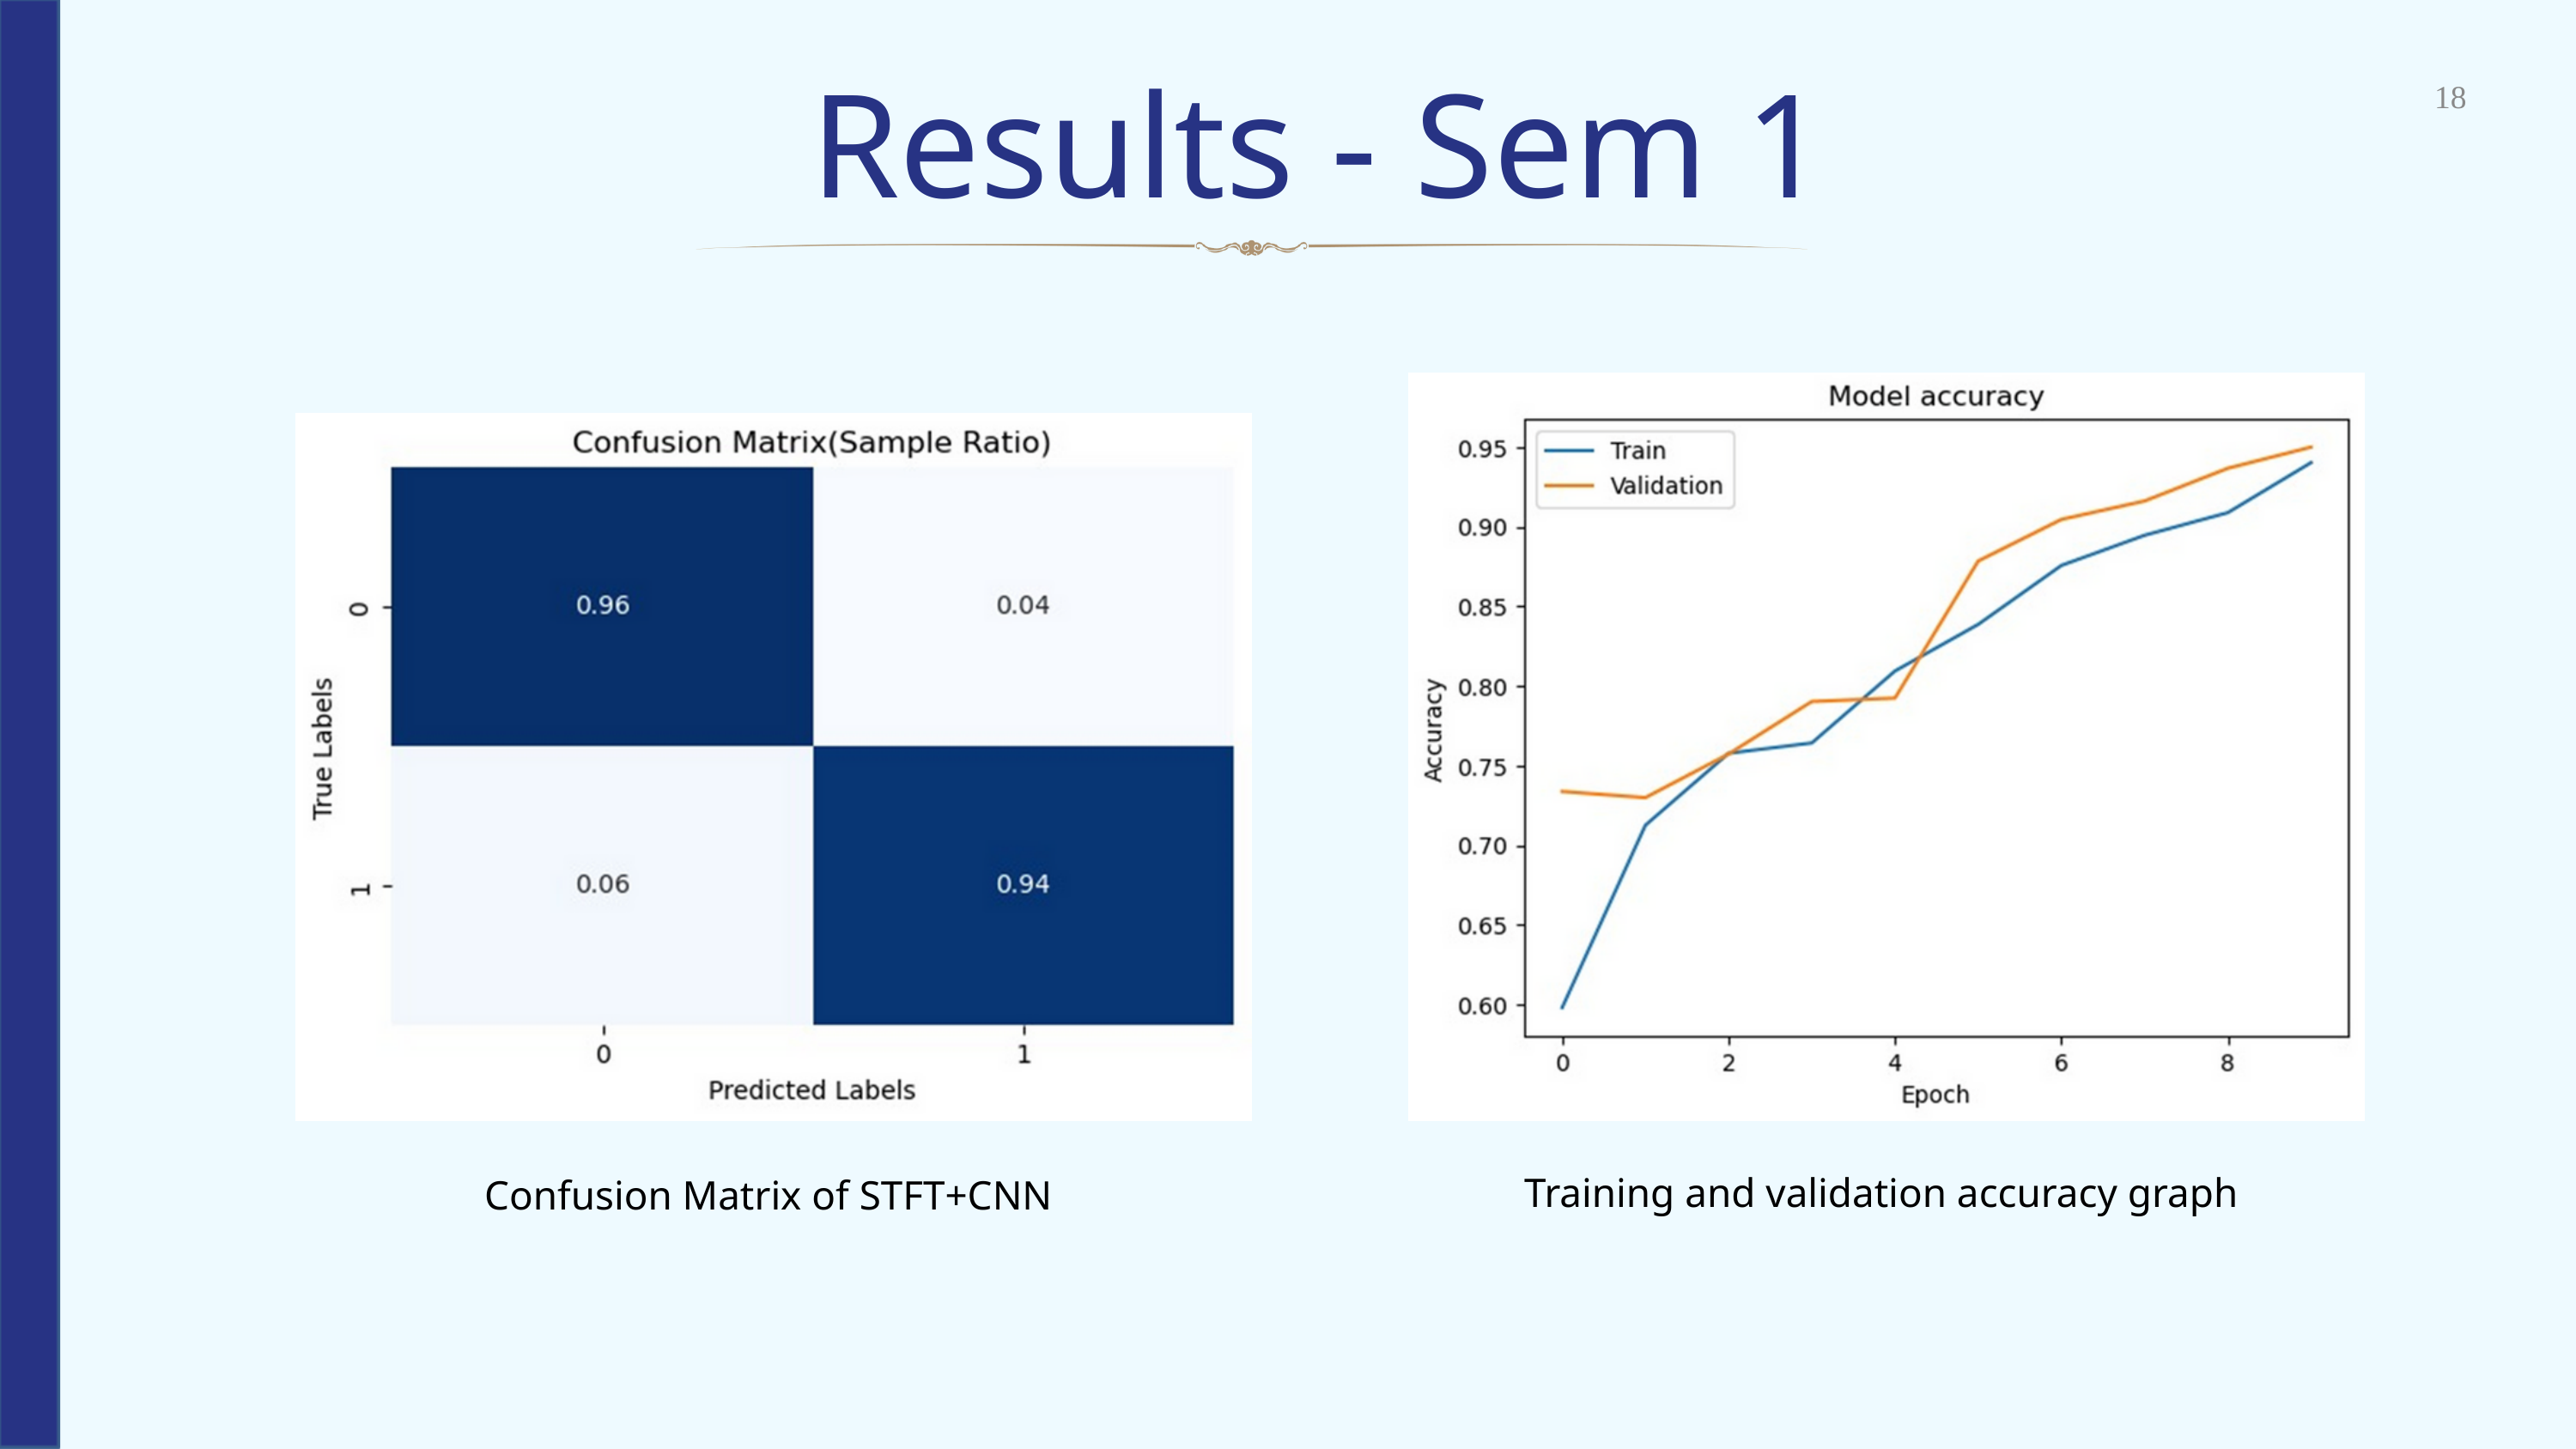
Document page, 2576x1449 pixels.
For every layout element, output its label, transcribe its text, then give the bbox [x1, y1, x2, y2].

text_box Training and validation accuracy graph [1454, 1167, 2319, 1216]
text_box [295, 412, 1252, 1121]
text_box Confusion Matrix of STFT+CNN [341, 1171, 1206, 1219]
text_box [696, 238, 1808, 257]
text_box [1407, 372, 2366, 1121]
text_box [0, 0, 61, 1449]
text_box Results - Sem 1 [811, 54, 1923, 227]
text_box 18 [2191, 76, 2467, 115]
